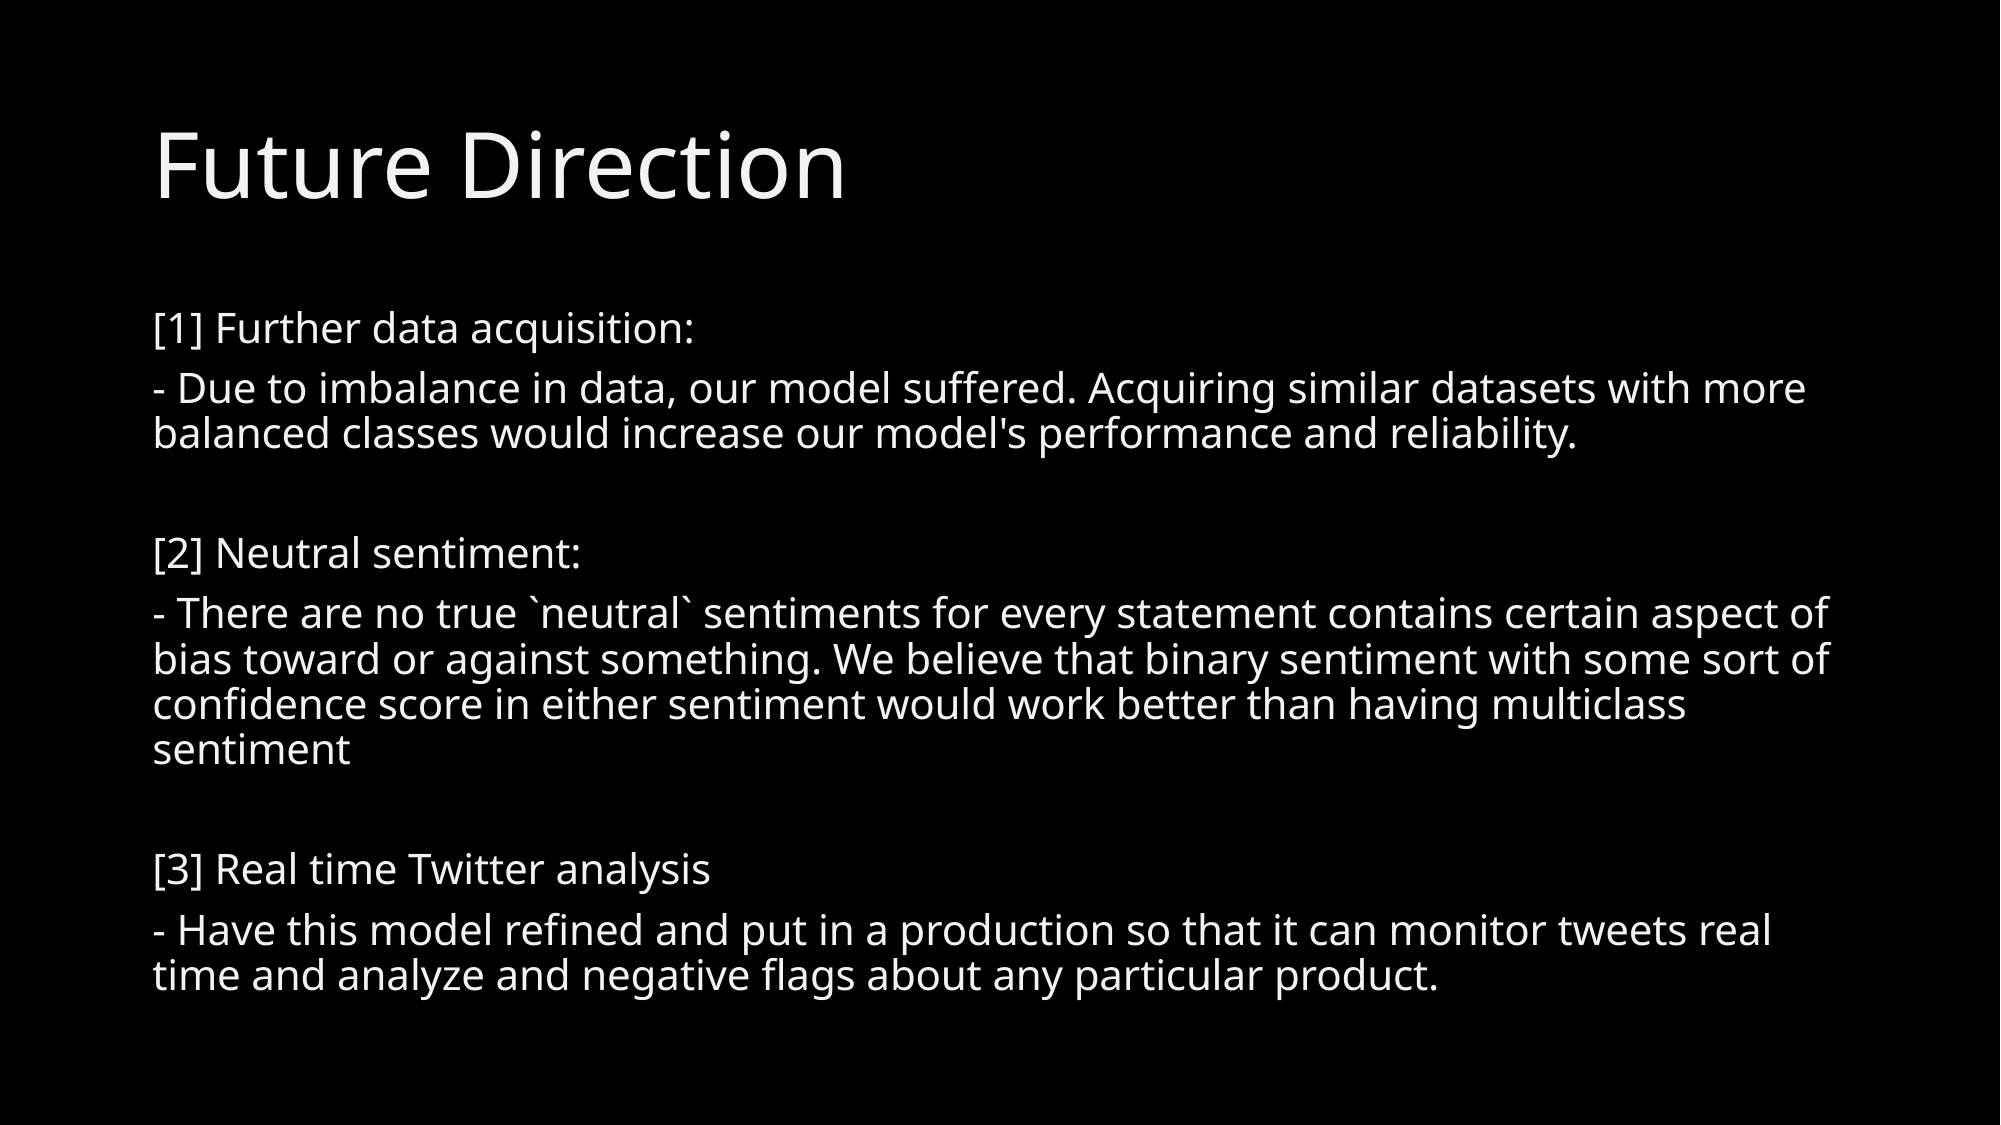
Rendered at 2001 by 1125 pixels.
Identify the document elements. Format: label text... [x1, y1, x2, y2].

title Future Direction [137, 59, 1863, 278]
list [1] Further data acquisition: - Due to imbalance in data, our model suffered. Acquiring similar datasets with more balanced classes would increase our model's performance and reliability. [2] Neutral sentiment: - There are no true `neutral` sentiments for every statement contains certain aspect of bias toward or against something. We believe that binary sentiment with some sort of confidence score in either sentiment would work better than having multiclass sentiment [3] Real time Twitter analysis - Have this model refined and put in a production so that it can monitor tweets real time and analyze and negative flags about any particular product. [137, 299, 1863, 1014]
